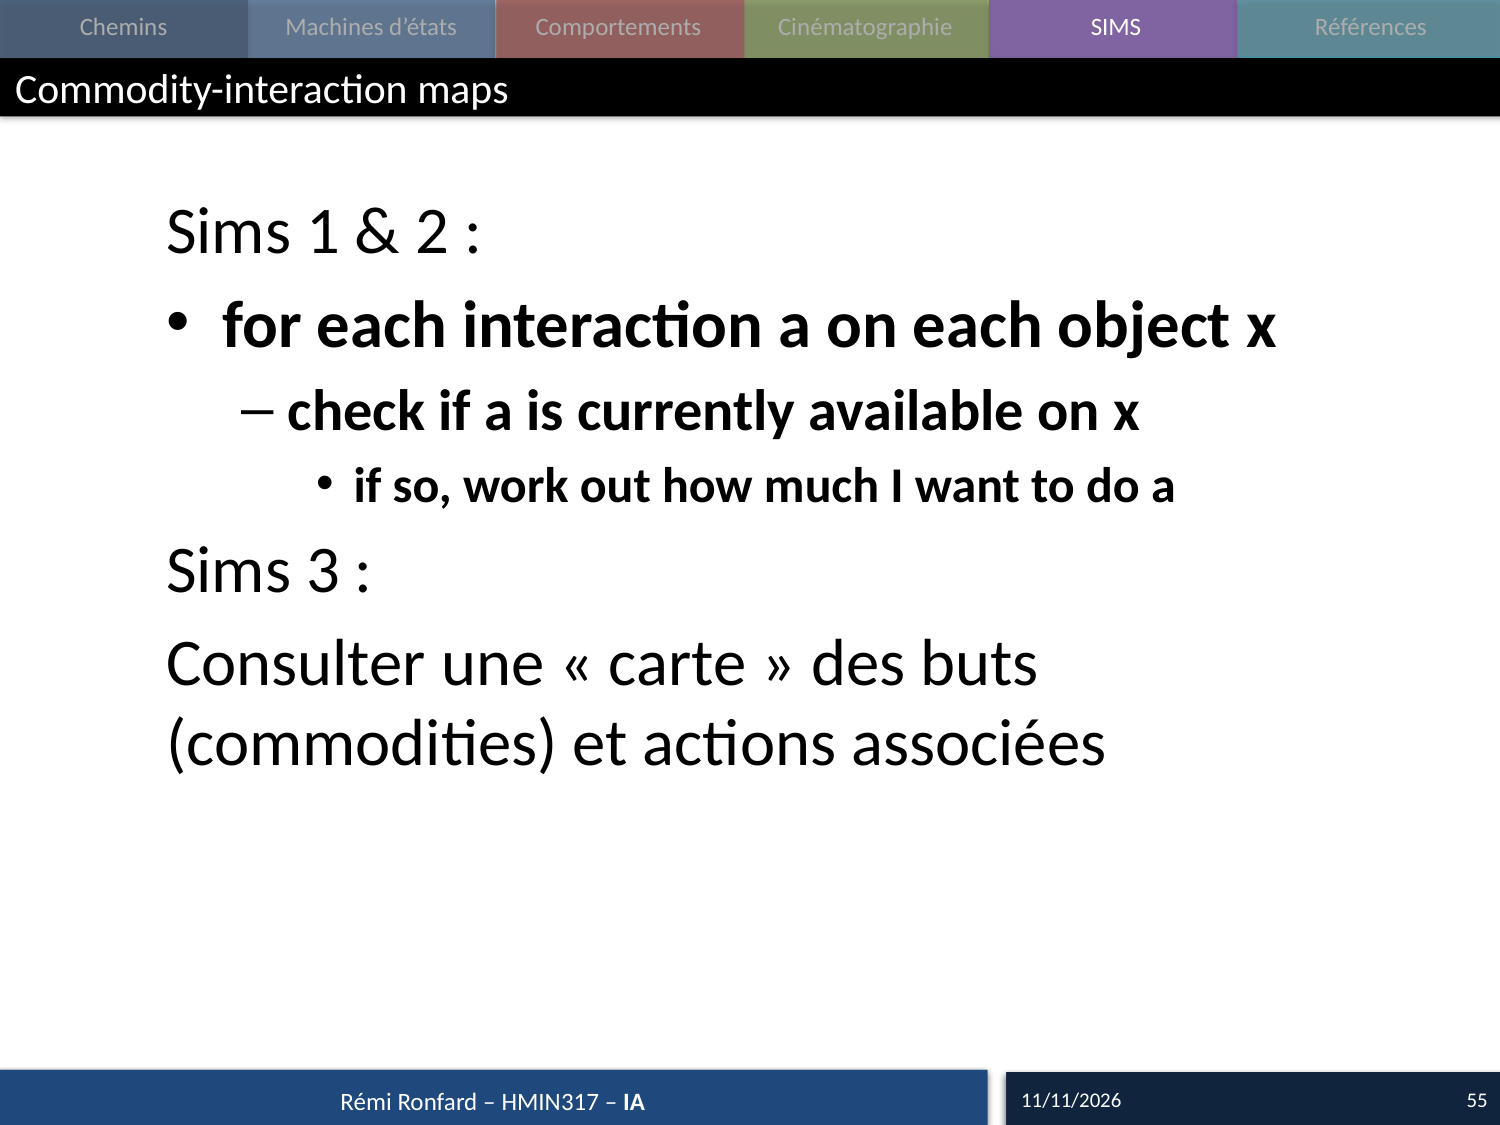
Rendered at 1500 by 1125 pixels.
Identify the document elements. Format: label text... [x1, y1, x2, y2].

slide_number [1006, 1070, 1153, 1125]
title Commodity-interaction maps [0, 58, 1500, 117]
list Sims 1 & 2 : for each interaction a on each object x check if a is currently available on x if so, work out how much I want to do a Sims 3 : Consulter une « carte » des buts (commodities) et actions associées [151, 179, 1402, 1005]
slide_number 55 [1153, 1071, 1500, 1125]
footer Rémi Ronfard – HMIN317 – IA [0, 1072, 988, 1125]
